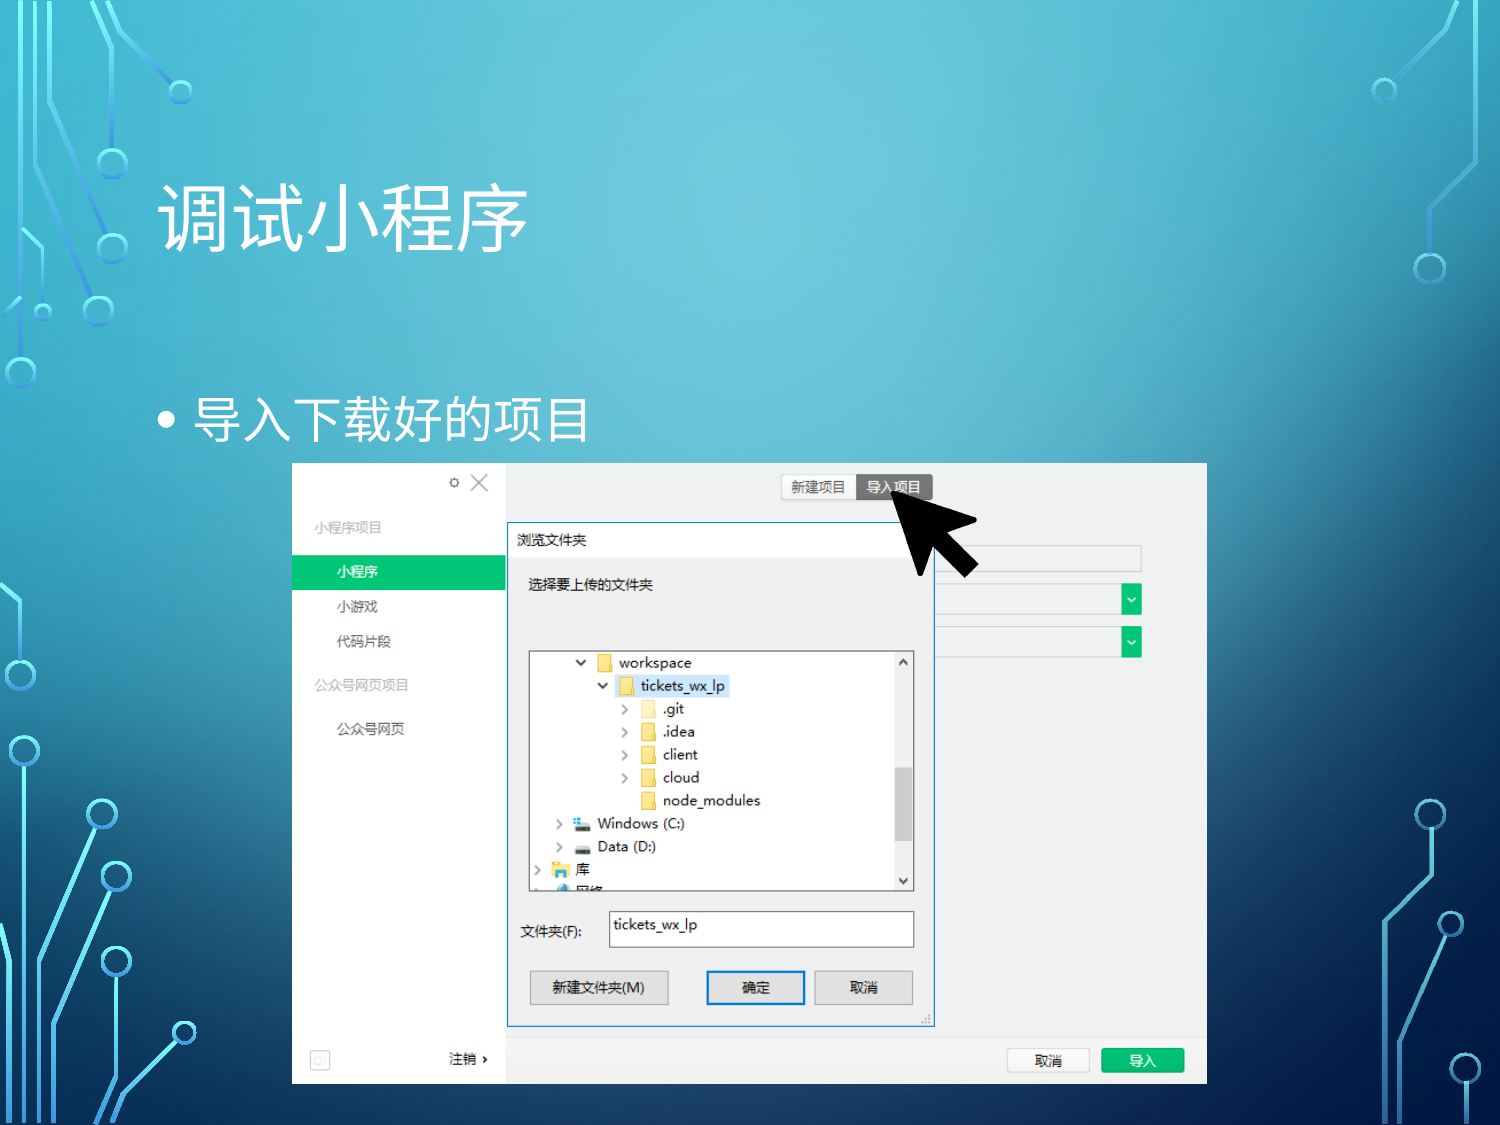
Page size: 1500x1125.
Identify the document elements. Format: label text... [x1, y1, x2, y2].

picture [292, 458, 1207, 1085]
title 调试小程序 [140, 101, 1360, 344]
list 导入下载好的项目 [140, 369, 1360, 950]
